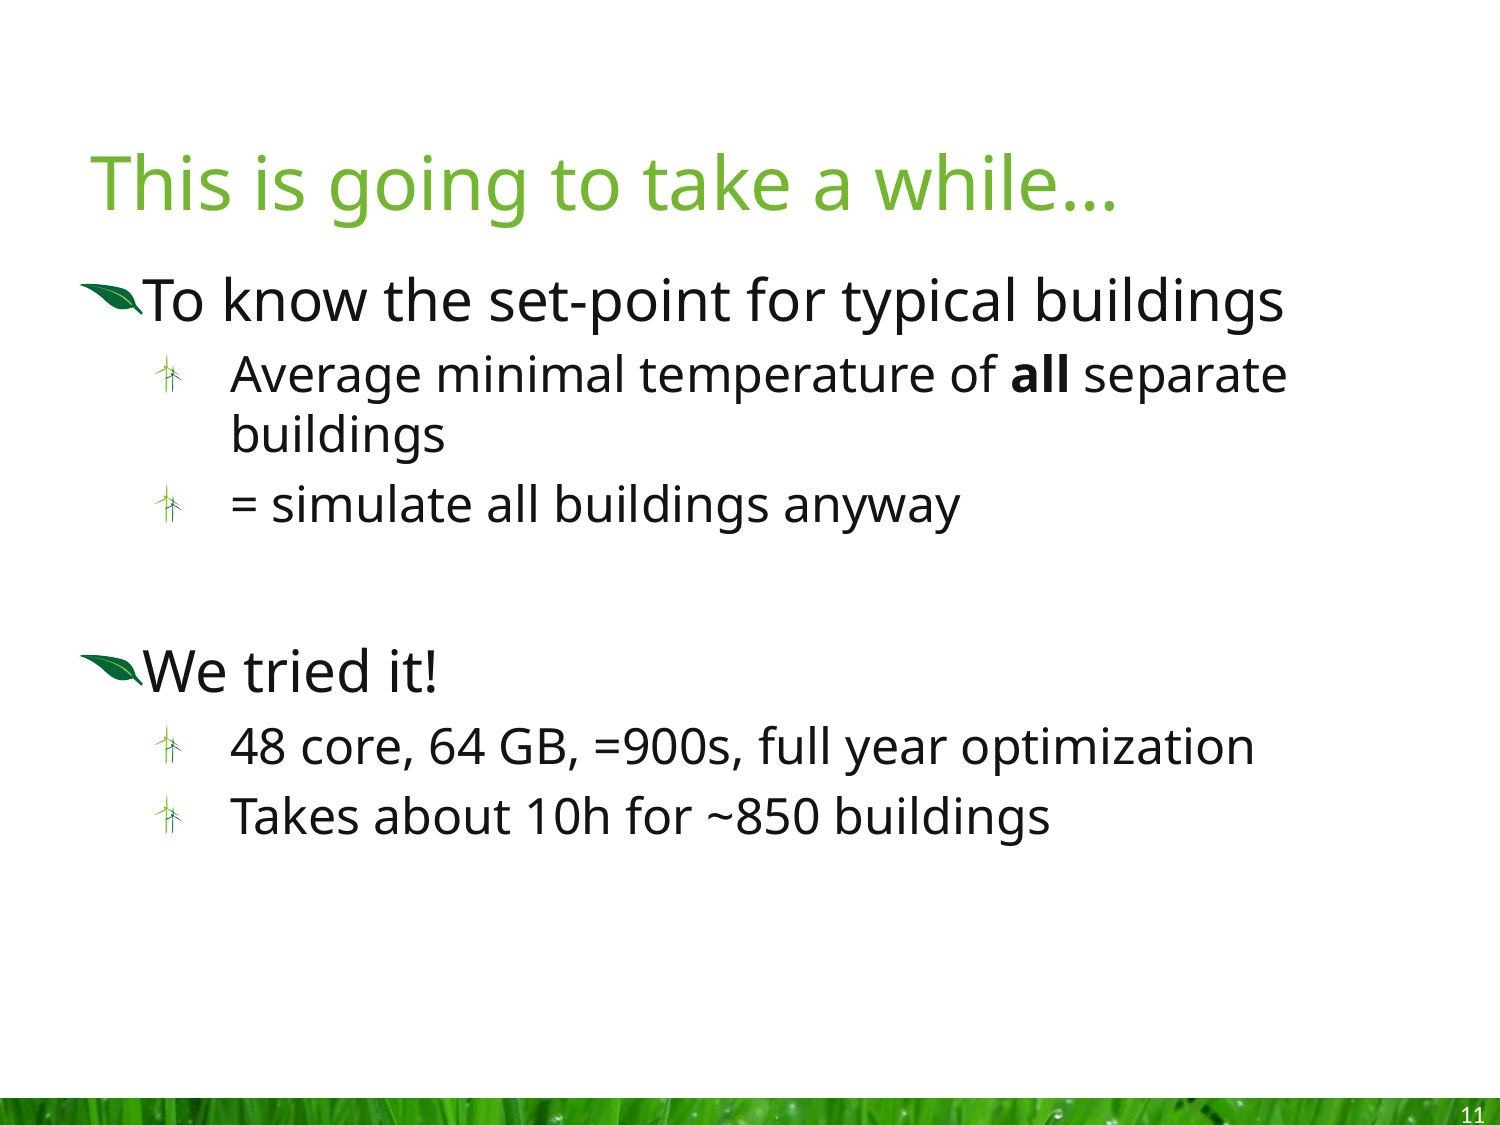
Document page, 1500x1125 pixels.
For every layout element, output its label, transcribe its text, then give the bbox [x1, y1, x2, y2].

picture [0, 1098, 1500, 1125]
picture [154, 483, 182, 523]
picture [154, 724, 182, 764]
picture [79, 281, 143, 315]
picture [79, 652, 143, 686]
picture [154, 794, 182, 834]
title This is going to take a while… [75, 19, 1425, 233]
picture [154, 353, 182, 393]
